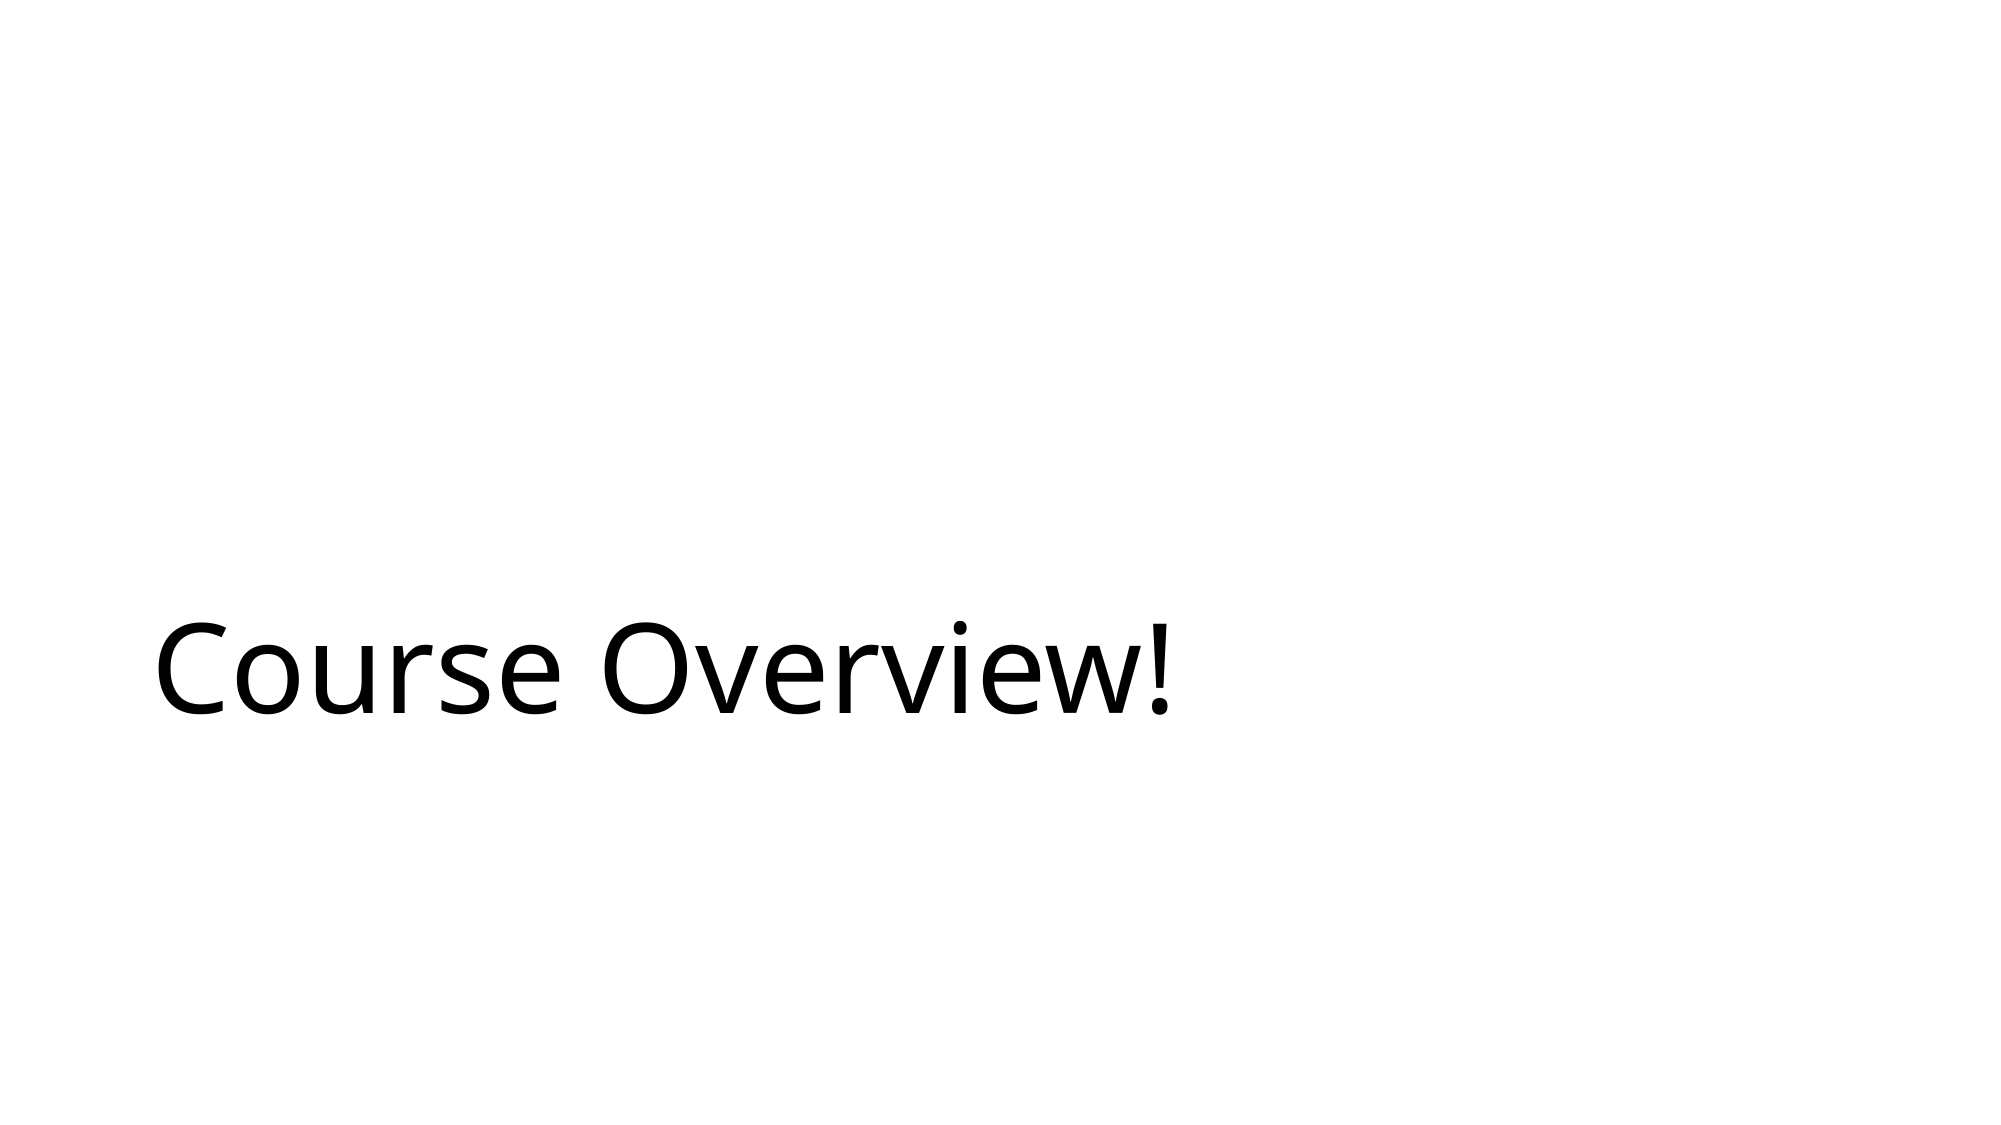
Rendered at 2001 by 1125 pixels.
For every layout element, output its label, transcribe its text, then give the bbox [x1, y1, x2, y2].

title Course Overview! [136, 280, 1862, 749]
